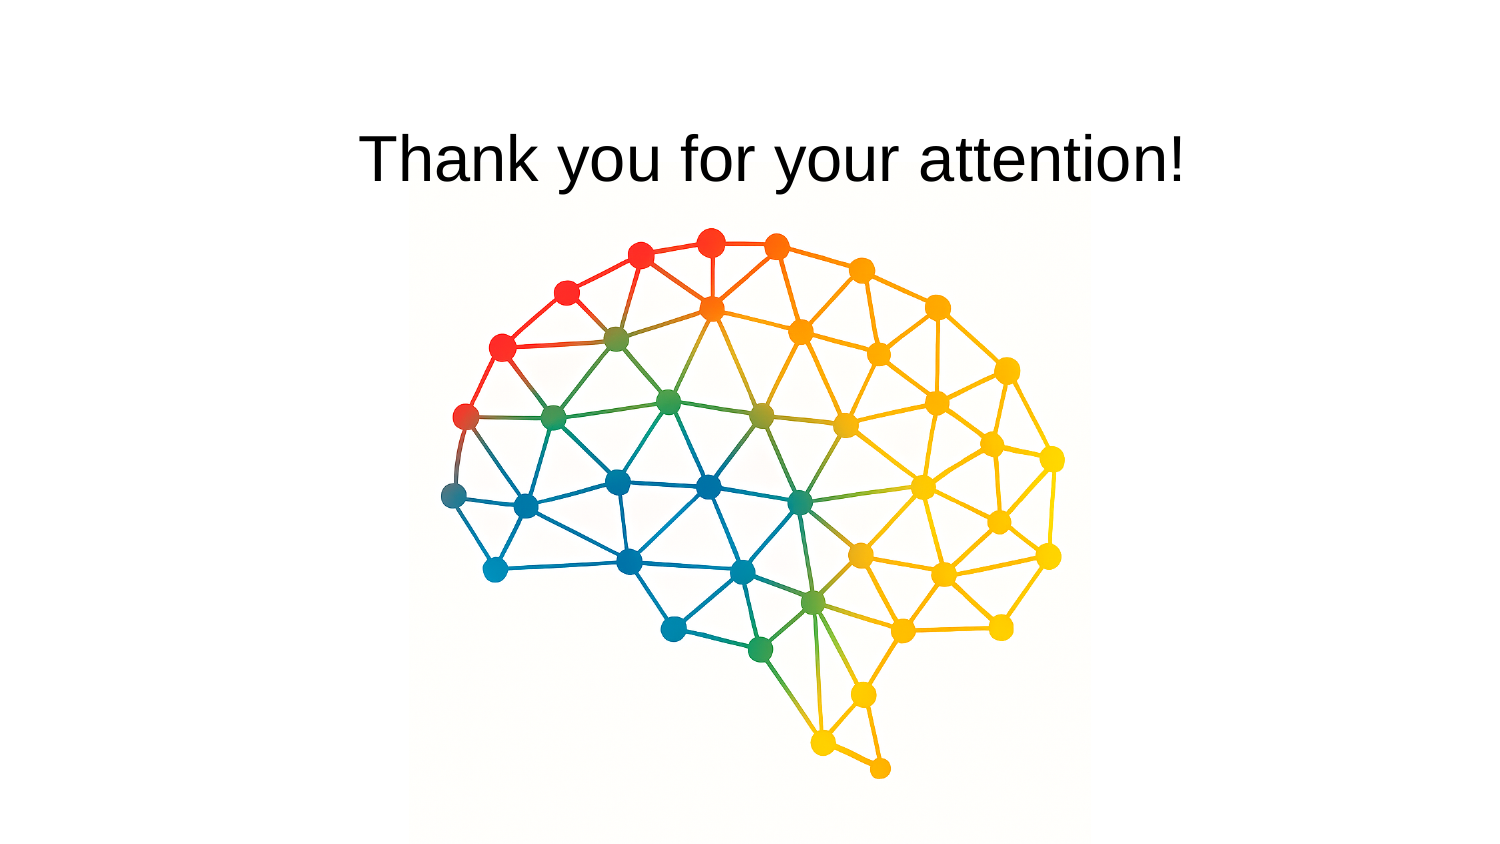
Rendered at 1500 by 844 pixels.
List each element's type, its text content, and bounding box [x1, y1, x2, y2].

picture [409, 162, 1091, 844]
title Thank you for your attention! [343, 100, 1219, 195]
